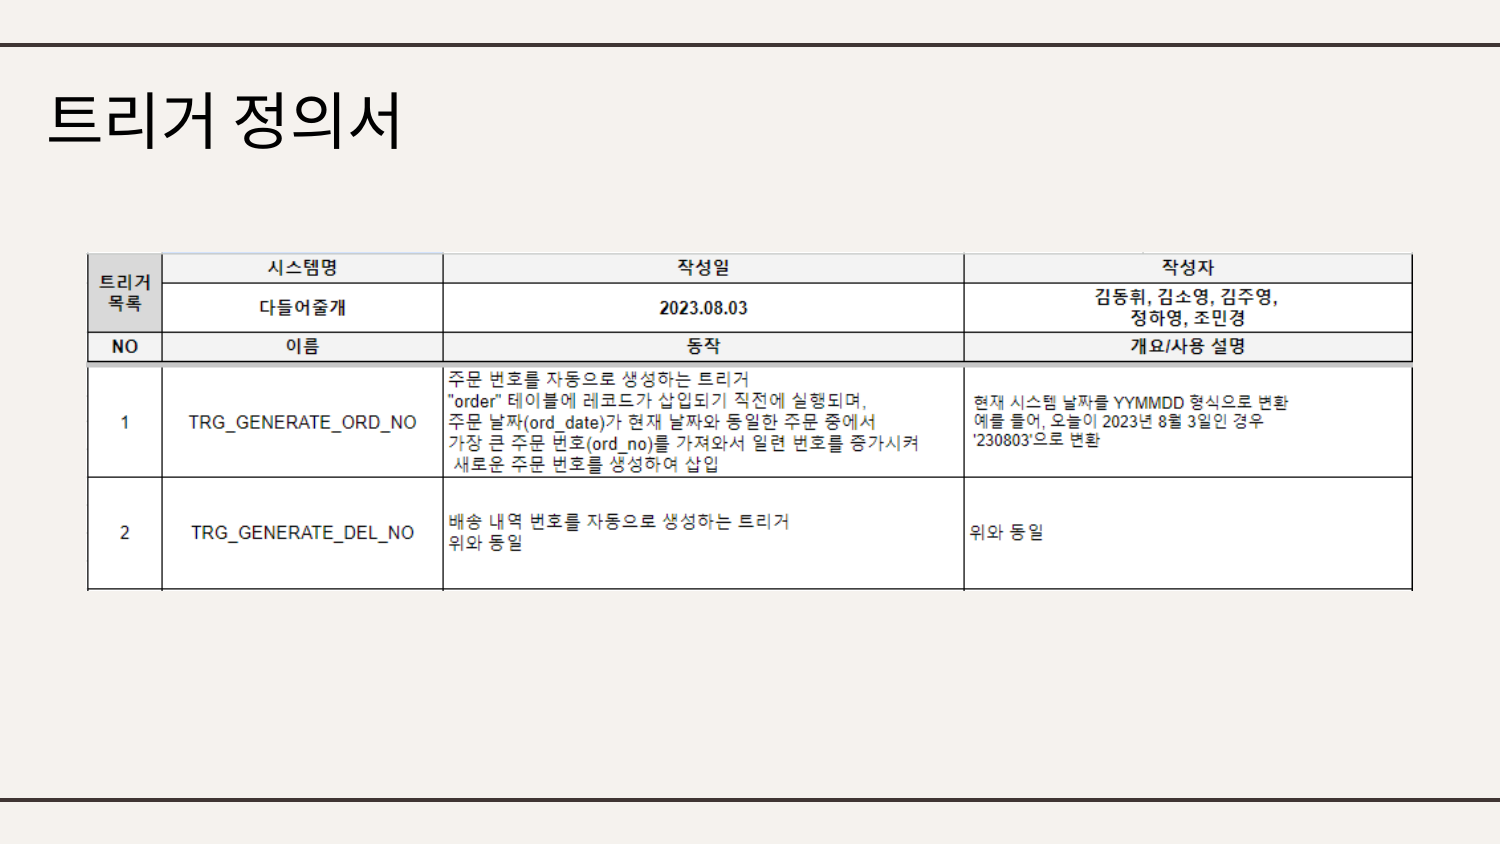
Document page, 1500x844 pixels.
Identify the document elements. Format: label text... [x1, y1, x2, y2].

picture [86, 252, 1414, 591]
title 트리거 정의서 [31, 67, 463, 162]
